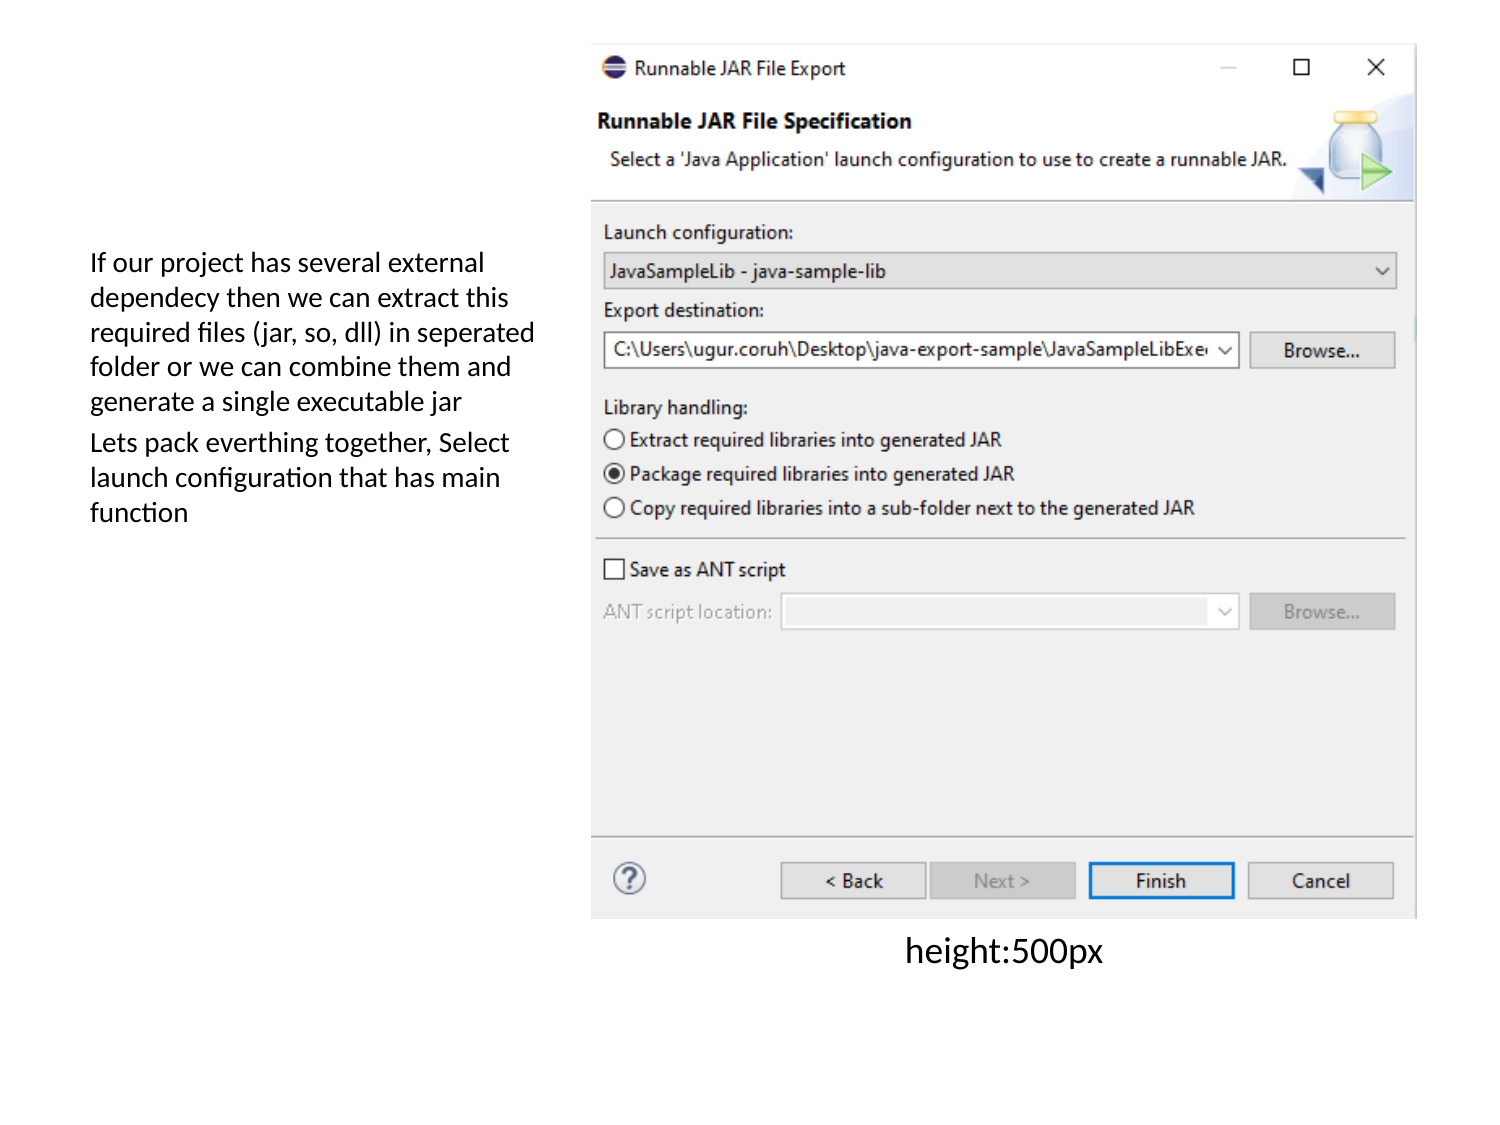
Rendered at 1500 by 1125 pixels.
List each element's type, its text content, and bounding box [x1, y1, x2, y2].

list If our project has several external dependecy then we can extract this required files (jar, so, dll) in seperated folder or we can combine them and generate a single executable jar Lets pack everthing together, Select launch configuration that has main function [75, 235, 569, 1005]
text_box height:500px [585, 918, 1423, 1003]
picture [591, 43, 1417, 919]
